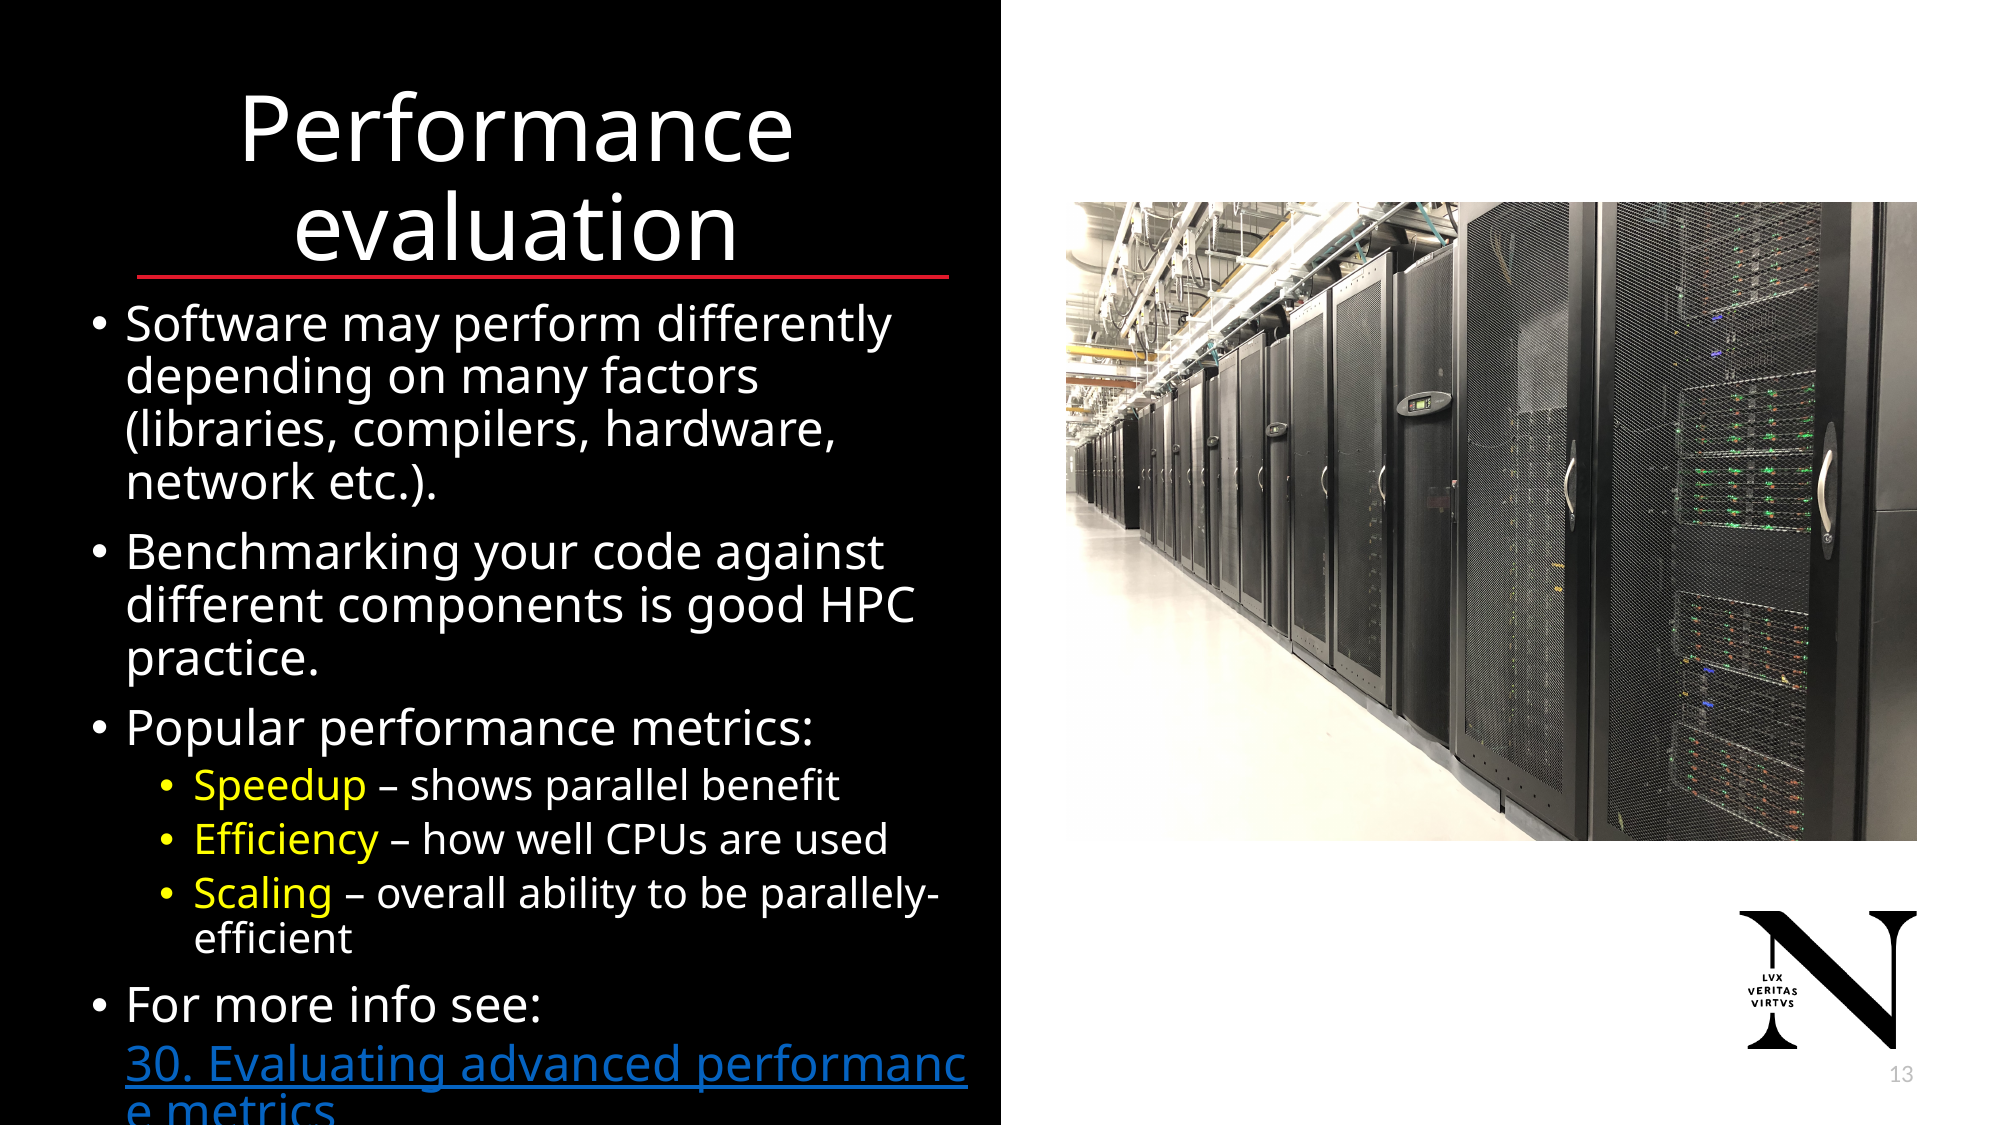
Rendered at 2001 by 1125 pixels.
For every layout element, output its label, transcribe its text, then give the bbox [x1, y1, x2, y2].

list Software may perform differently depending on many factors (libraries, compilers, hardware, network etc.). Benchmarking your code against different components is good HPC practice. Popular performance metrics: Speedup – shows parallel benefit Efficiency – how well CPUs are used Scaling – overall ability to be parallely-efficient For more info see: 30. Evaluating advanced performance metrics [76, 291, 988, 1105]
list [1066, 202, 1917, 841]
slide_number 14 [1479, 1042, 1930, 1103]
title Performance evaluation [34, 72, 1001, 290]
